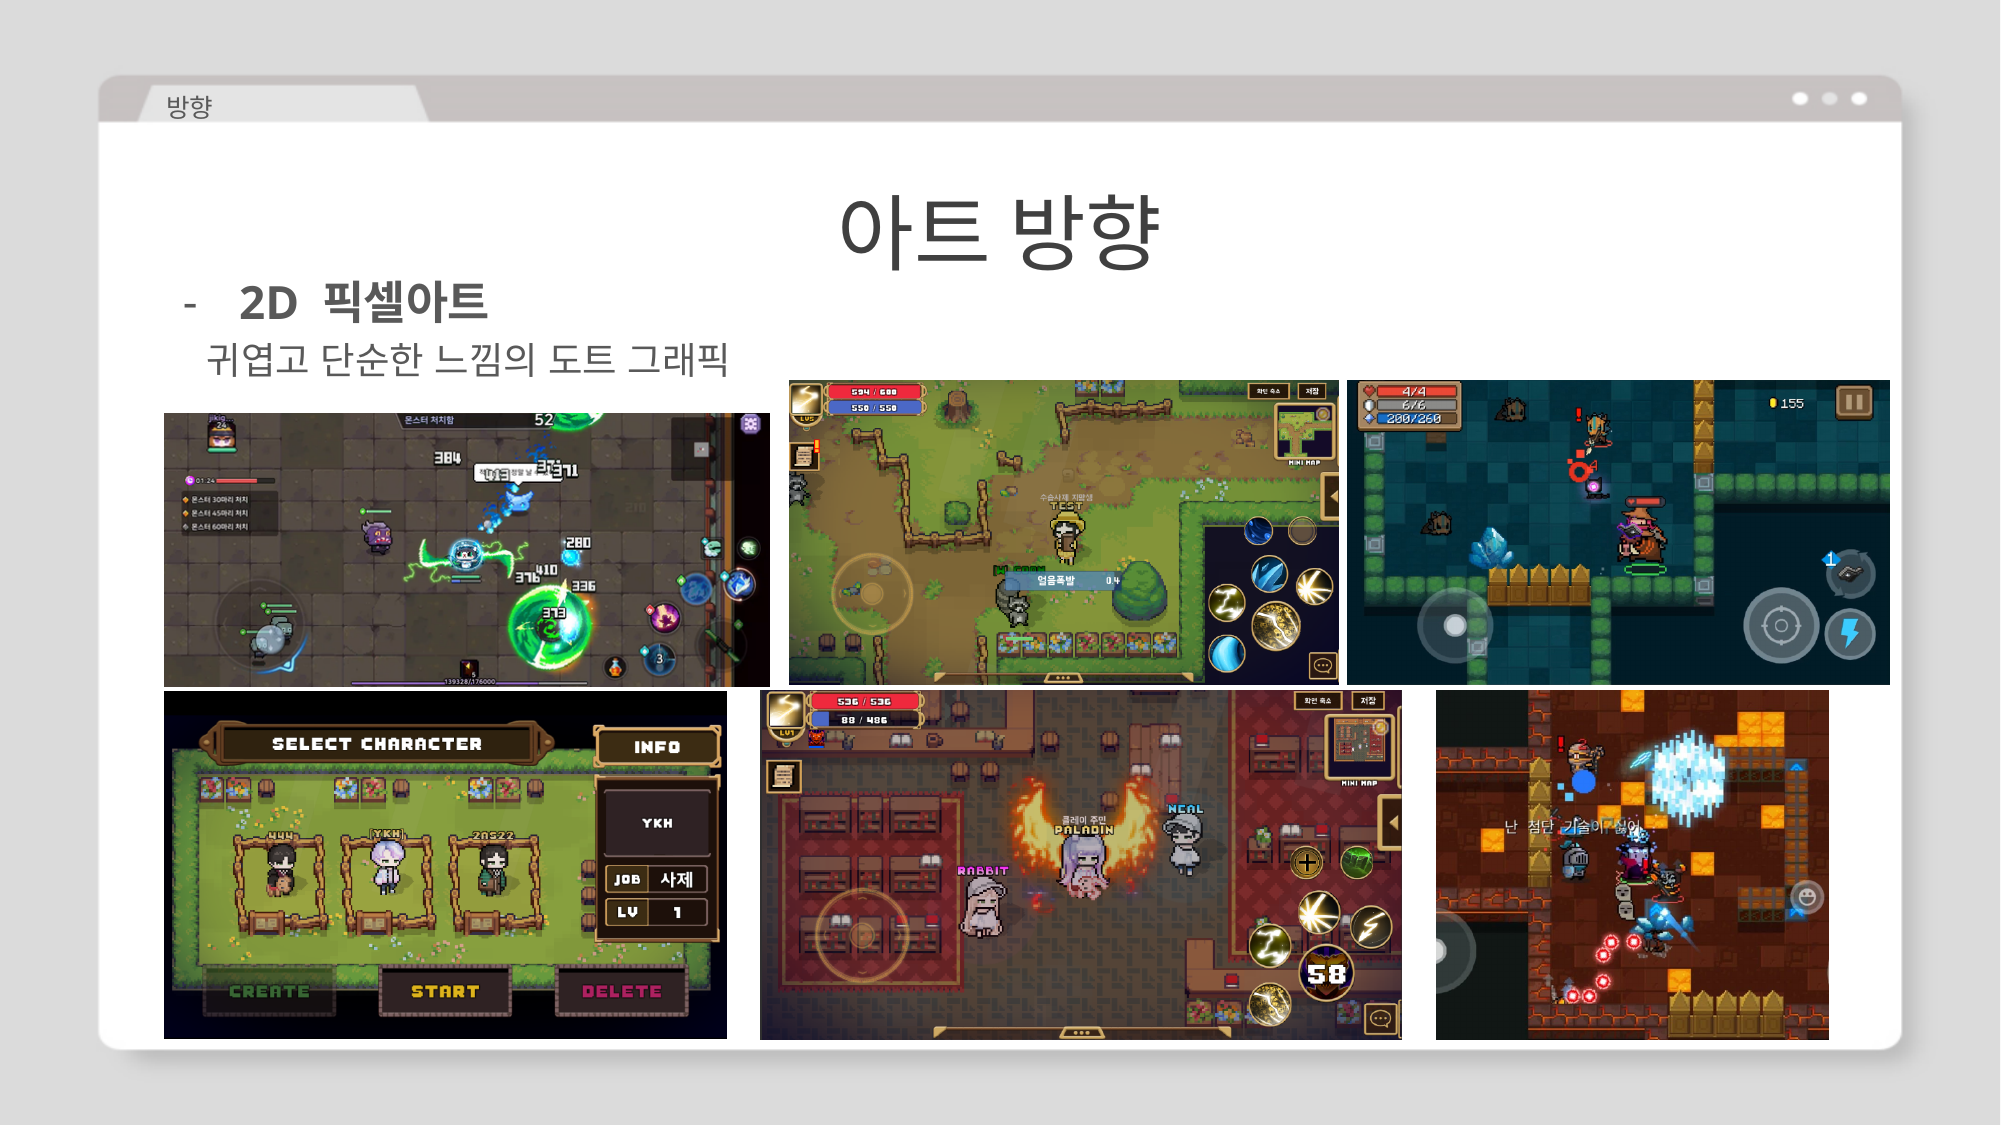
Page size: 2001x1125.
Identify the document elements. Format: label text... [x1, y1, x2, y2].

text_box 2D 픽셀아트 귀엽고 단순한 느낌의 도트 그래픽 [164, 264, 1837, 393]
text_box 아트 방향 [597, 172, 1402, 264]
picture [0, 0, 2001, 1125]
text_box [1066, 538, 1824, 901]
text_box 방향 [147, 82, 426, 132]
